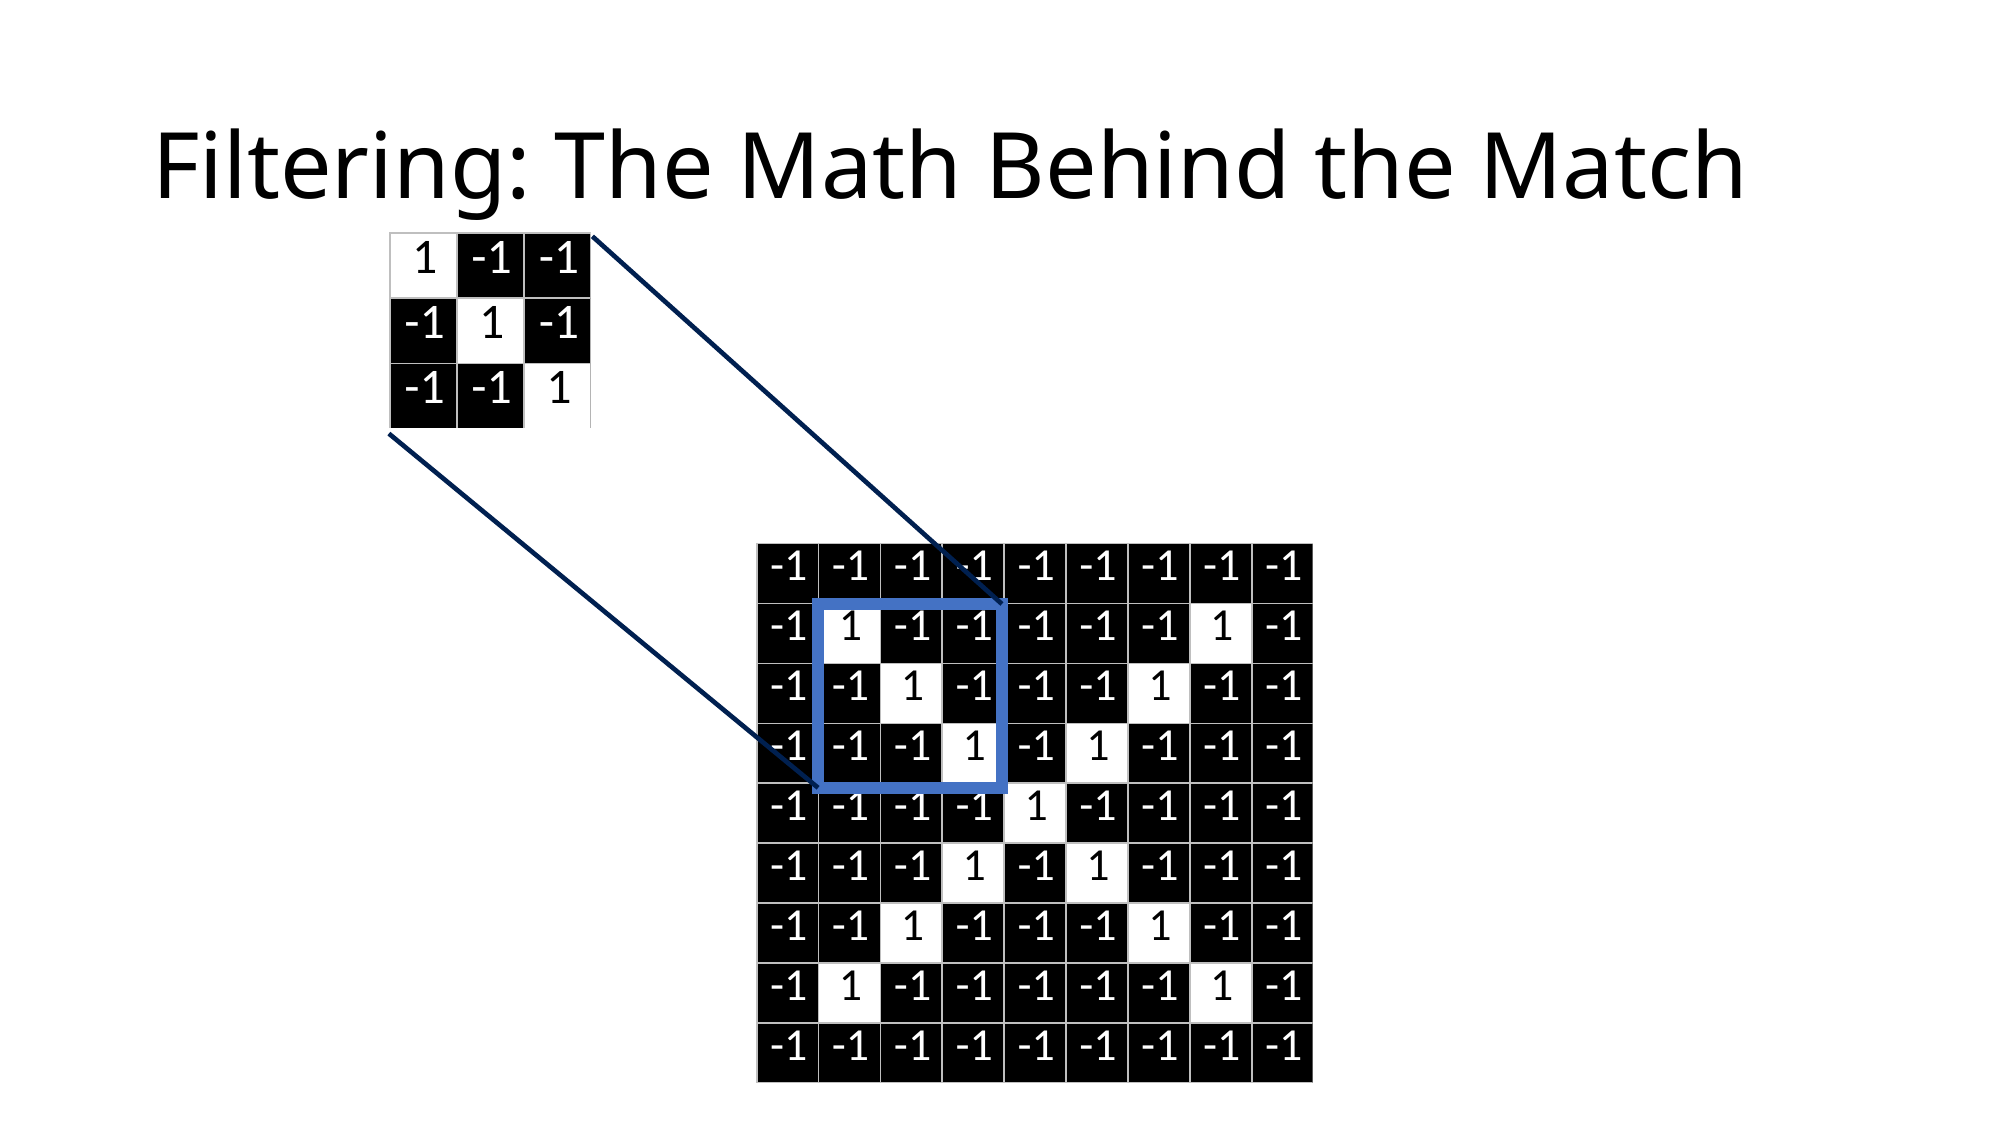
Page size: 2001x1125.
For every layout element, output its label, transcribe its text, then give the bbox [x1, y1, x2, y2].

picture [388, 232, 593, 430]
title Filtering: The Math Behind the Match [137, 59, 1863, 278]
picture [755, 542, 1315, 1085]
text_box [592, 236, 1002, 604]
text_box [388, 433, 819, 788]
